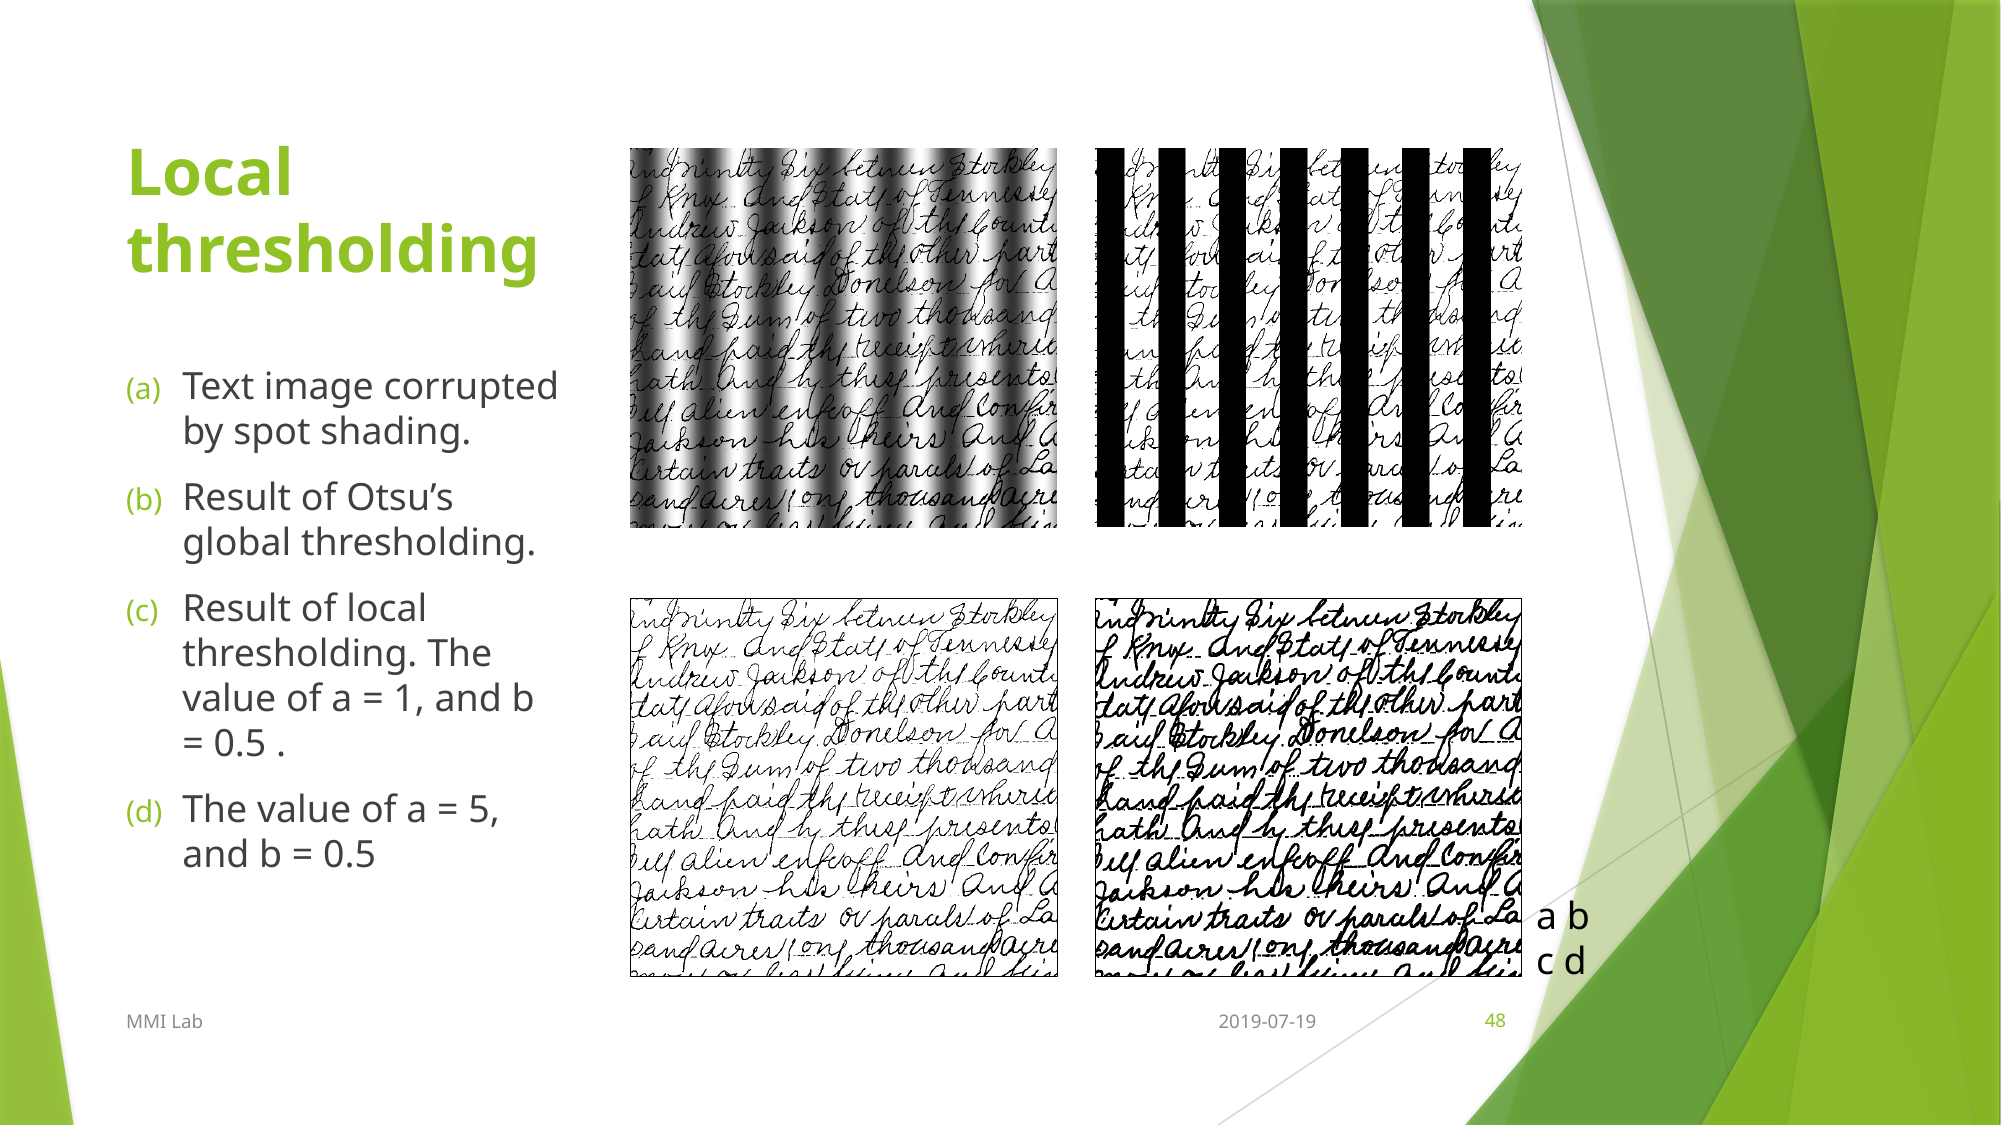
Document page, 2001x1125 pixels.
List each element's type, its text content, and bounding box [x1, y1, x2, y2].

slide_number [1181, 991, 1332, 1051]
picture [1095, 148, 1522, 528]
list Text image corrupted by spot shading. Result of Otsu’s global thresholding. Result of local thresholding. The value of a = 1, and b = 0.5 . The value of a = 5, and b = 0.5 [111, 354, 575, 991]
picture [1094, 597, 1522, 977]
footer MMI Lab [111, 991, 963, 1051]
title Local thresholding [111, 99, 592, 317]
text_box a b c d [1521, 884, 1676, 990]
picture [630, 597, 1058, 977]
picture [630, 148, 1058, 528]
slide_number 48 [1409, 991, 1522, 1051]
